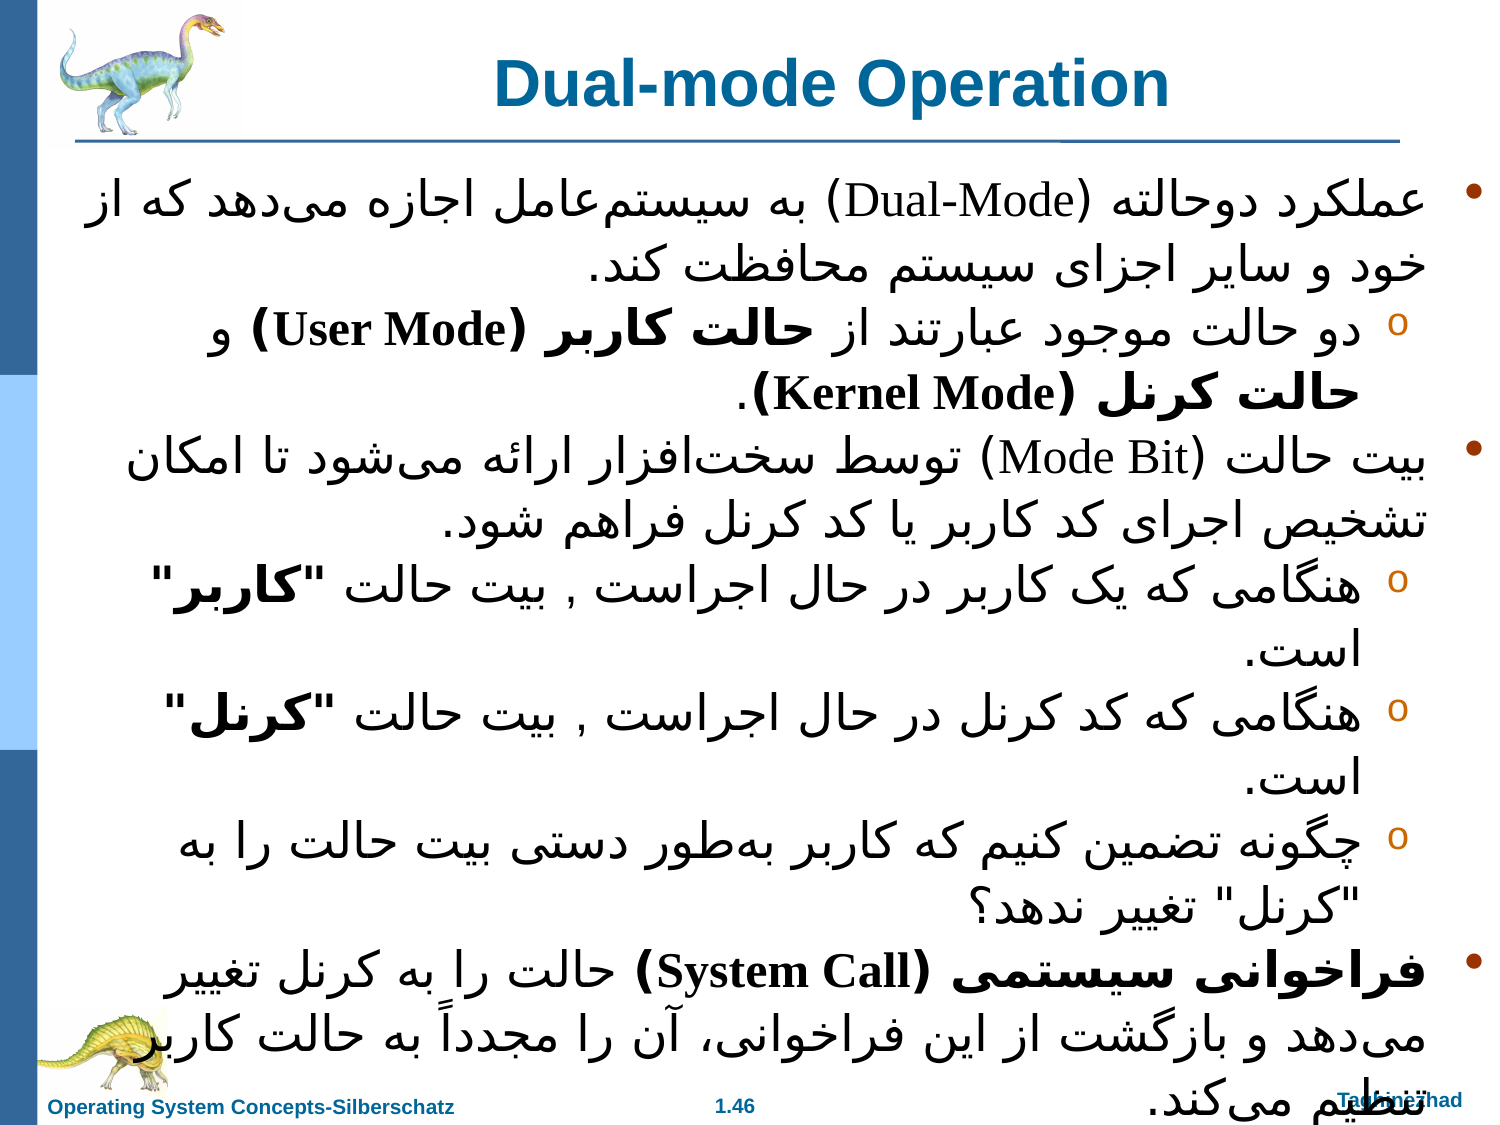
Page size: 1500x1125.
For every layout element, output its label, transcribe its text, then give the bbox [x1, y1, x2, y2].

picture [38, 1006, 168, 1099]
title Dual-mode Operation [193, 32, 1472, 128]
picture [46, 0, 243, 149]
list عملکرد دوحالته (Dual-Mode) به سیستم‌عامل اجازه می‌دهد که از خود و سایر اجزای سیستم محافظت کند. دو حالت موجود عبارتند از حالت کاربر (User Mode) و حالت کرنل (Kernel Mode). بیت حالت (Mode Bit) توسط سخت‌افزار ارائه می‌شود تا امکان تشخیص اجرای کد کاربر یا کد کرنل فراهم شود. هنگامی که یک کاربر در حال اجراست , بیت حالت "کاربر" است. هنگامی که کد کرنل در حال اجراست , بیت حالت "کرنل" است. چگونه تضمین کنیم که کاربر به‌طور دستی بیت حالت را به "کرنل" تغییر ندهد؟ فراخوانی سیستمی (System Call) حالت را به کرنل تغییر می‌دهد و بازگشت از این فراخوانی، آن را مجدداً به حالت کاربر تنظیم می‌کند. برخی از دستورات به‌عنوان دستورات ویژه (Privileged Instructions) تعیین شده‌اند و فقط در حالت کرنل قابل اجرا هستند. [58, 155, 1500, 1093]
